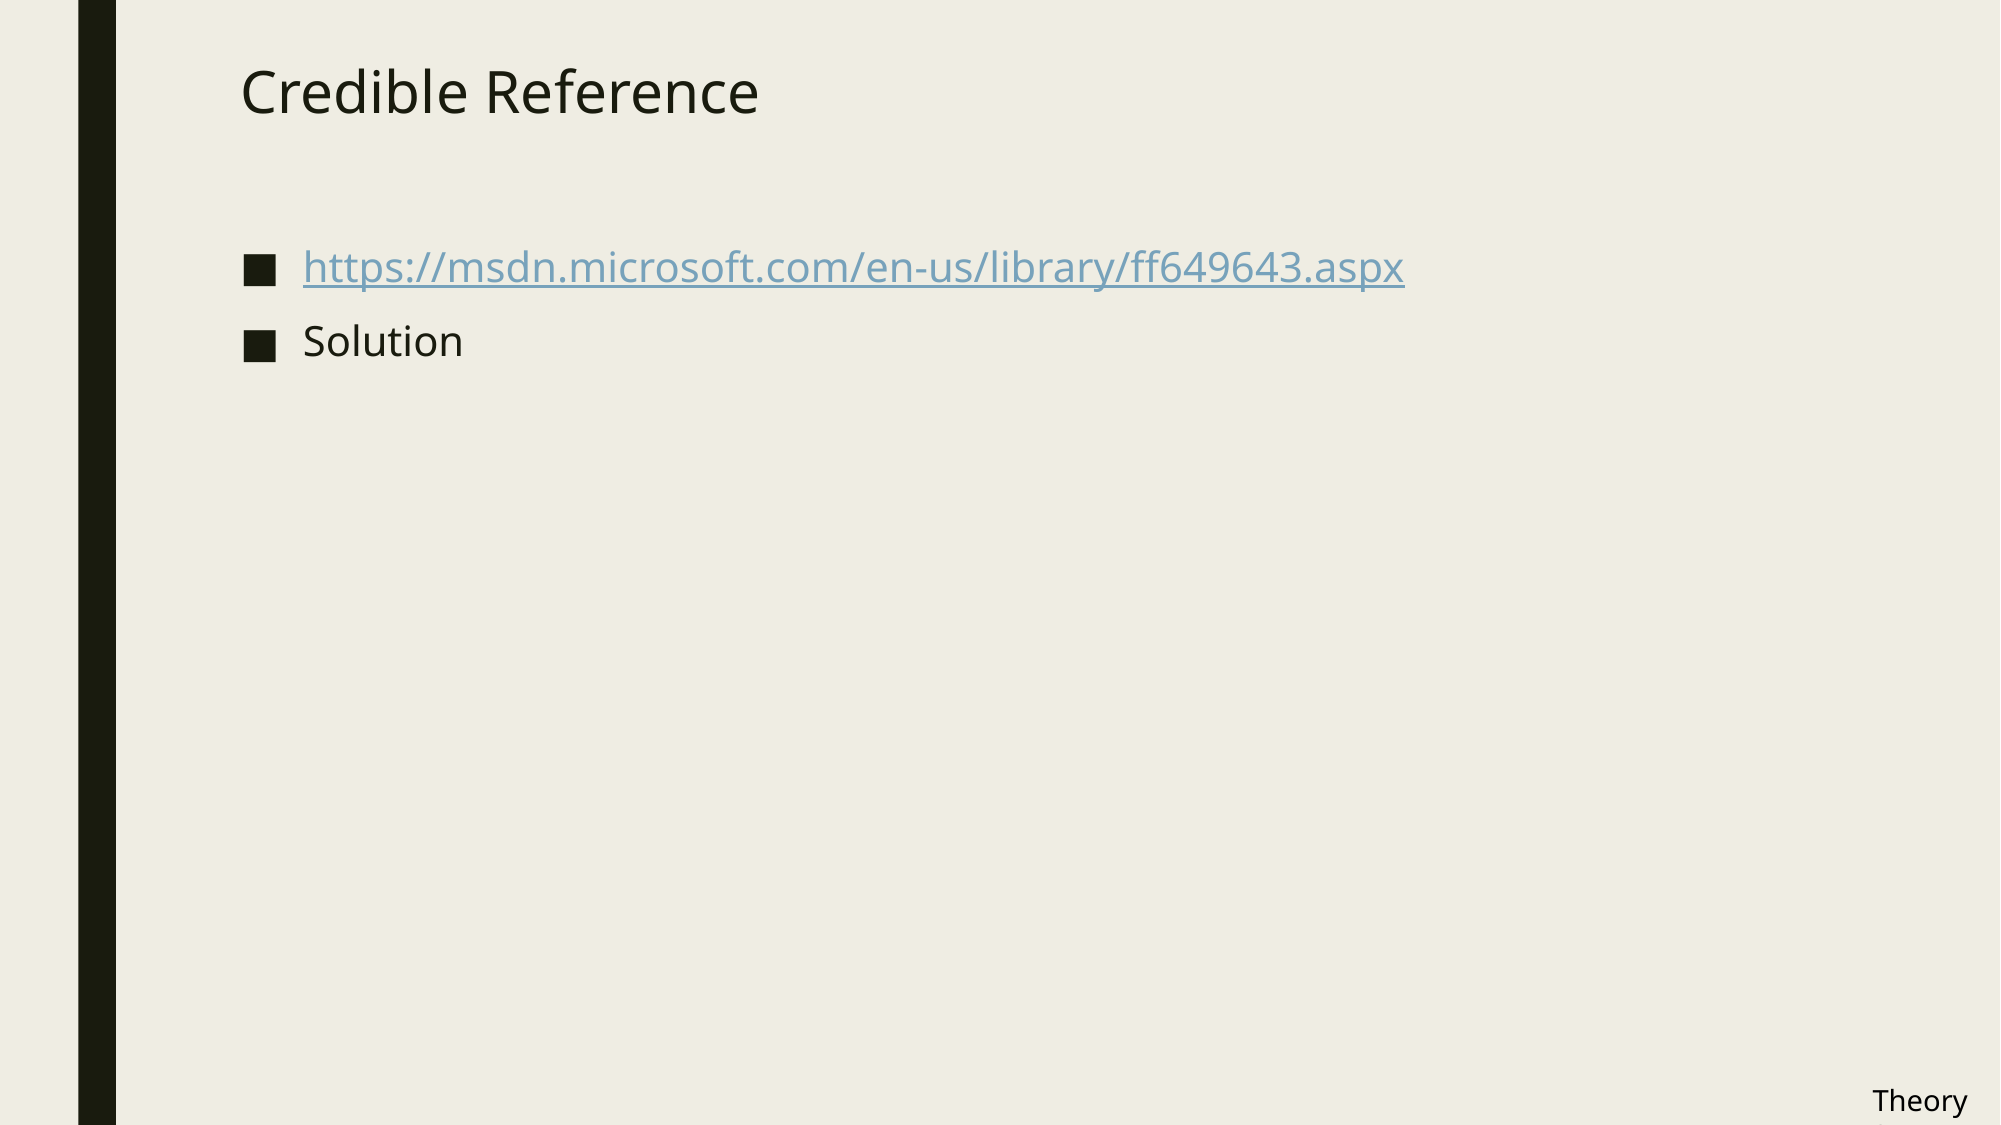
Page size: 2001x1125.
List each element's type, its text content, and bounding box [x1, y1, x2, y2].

list https://msdn.microsoft.com/en-us/library/ff649643.aspx Solution [225, 232, 1800, 821]
title Credible Reference [225, 56, 1800, 205]
text_box Theory 3 [1857, 1074, 2000, 1125]
